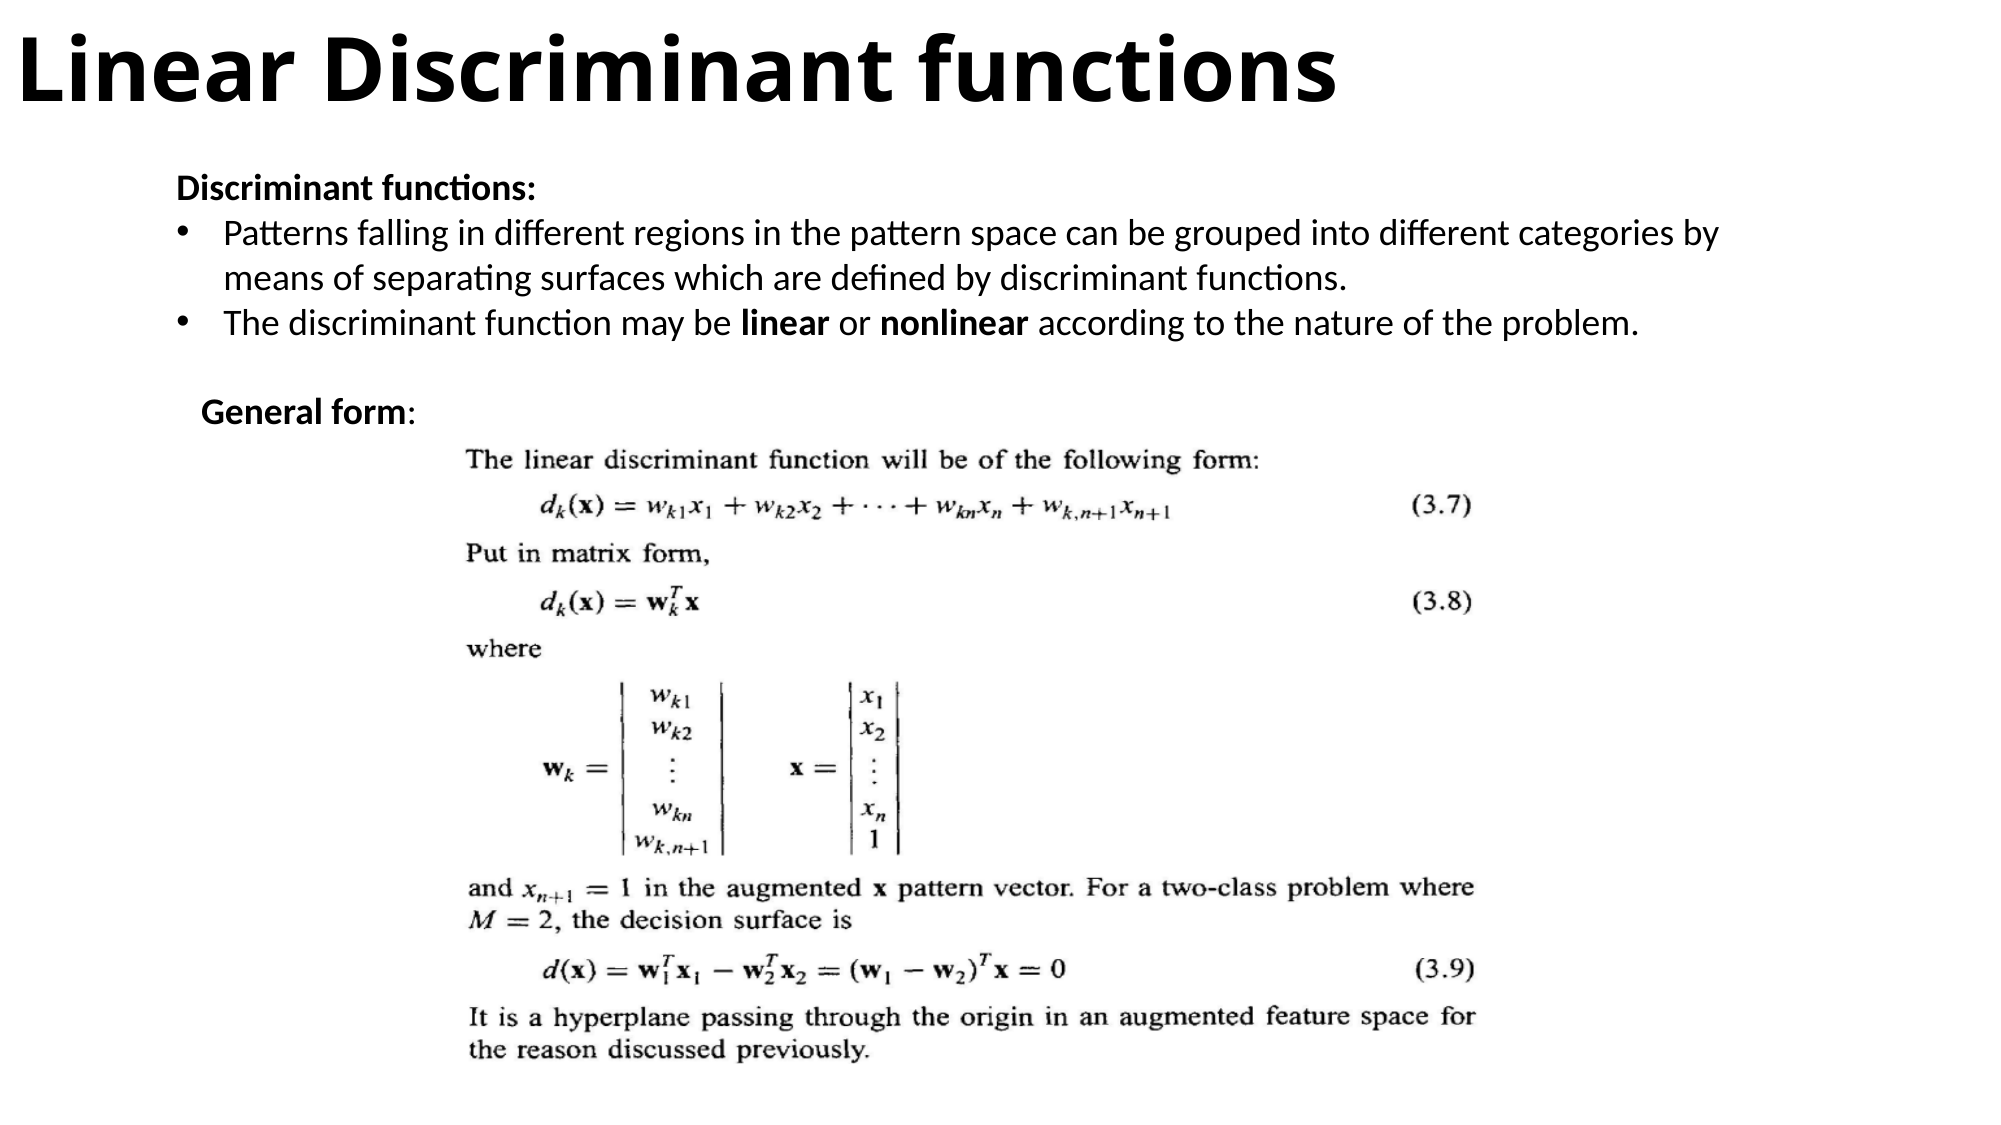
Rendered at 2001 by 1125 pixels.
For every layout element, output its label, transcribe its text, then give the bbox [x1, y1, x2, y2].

text_box General form: [186, 379, 441, 440]
picture [449, 432, 1511, 1064]
text_box Discriminant functions: Patterns falling in different regions in the pattern space can be grouped into different categories by means of separating surfaces which are defined by discriminant functions. The discriminant function may be linear or nonlinear according to the nature of the problem. [161, 155, 1810, 351]
title Linear Discriminant functions [0, 16, 1725, 129]
